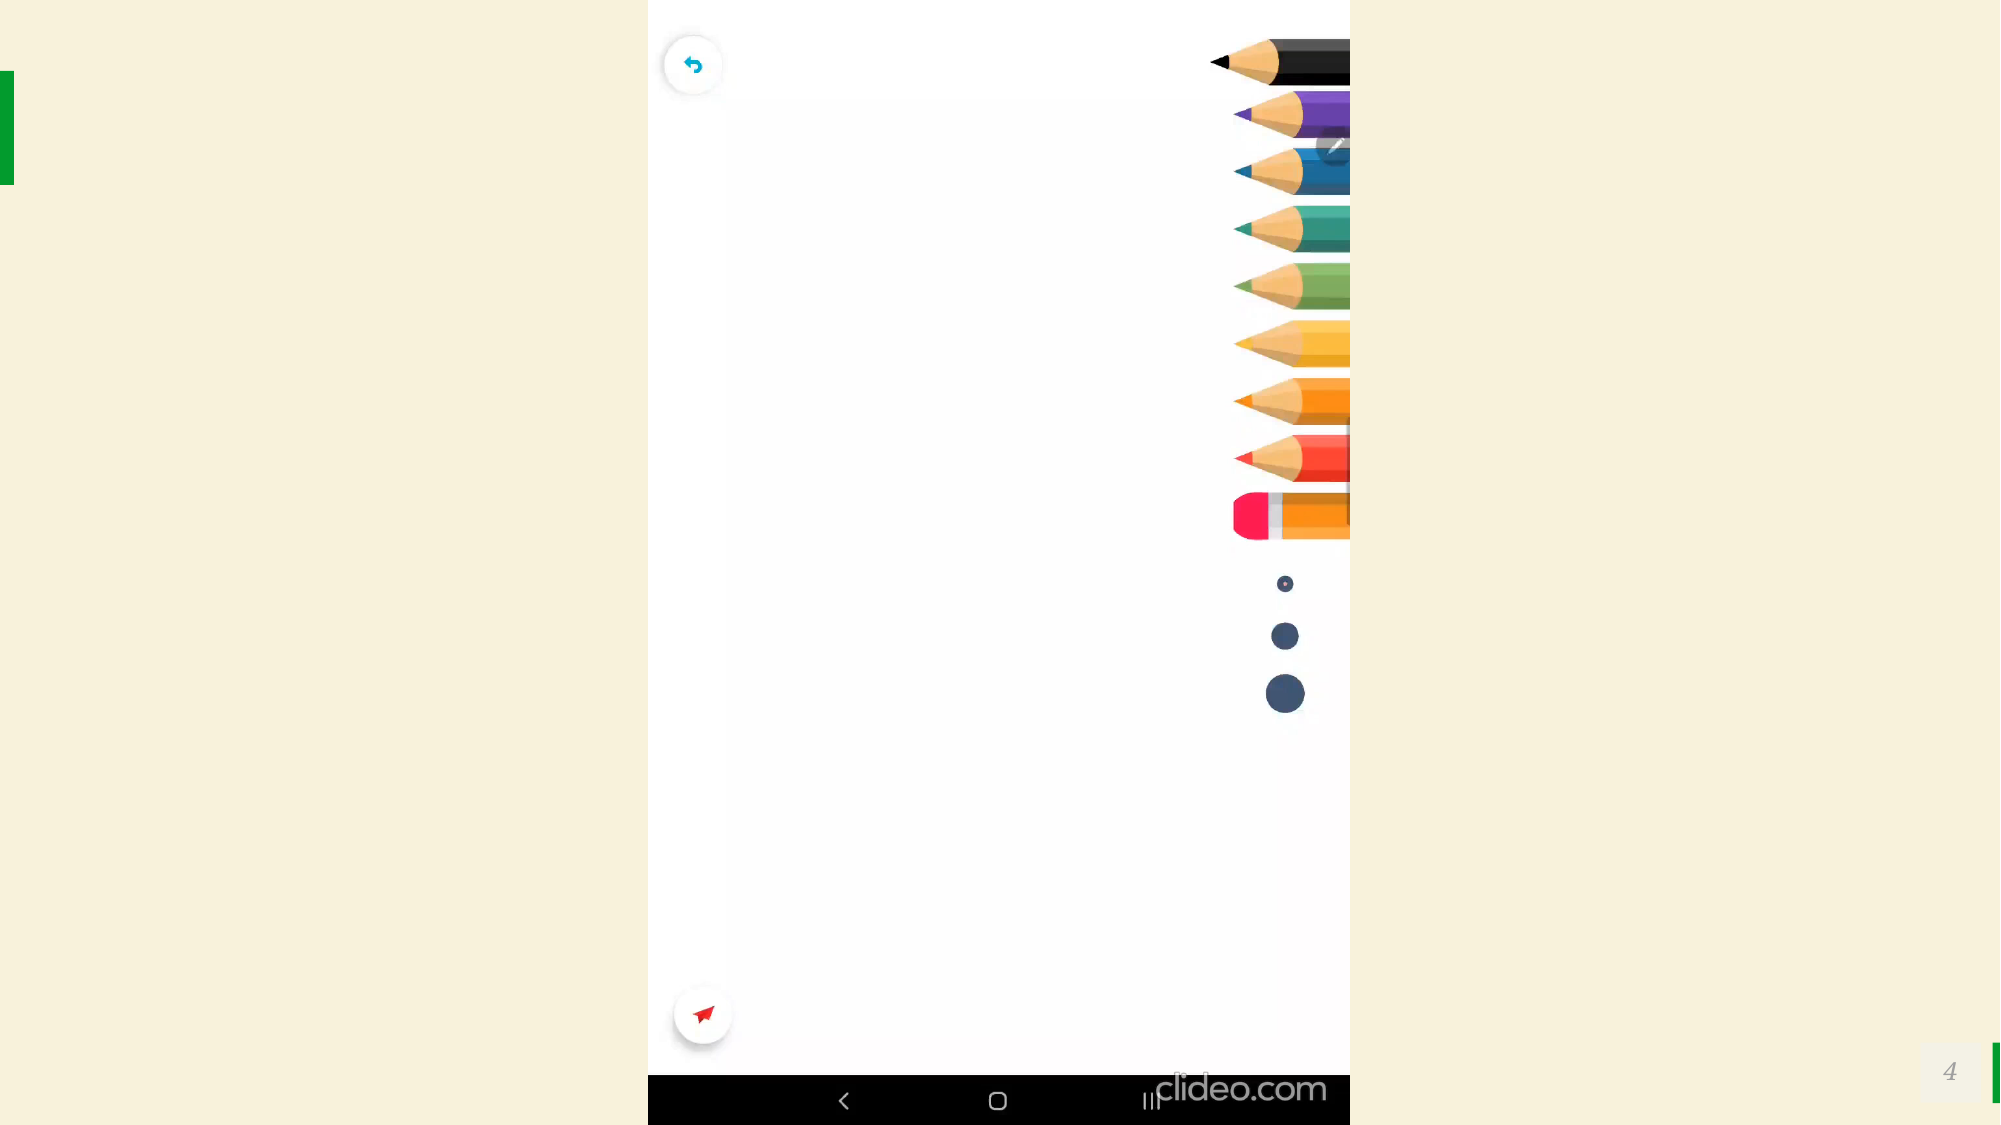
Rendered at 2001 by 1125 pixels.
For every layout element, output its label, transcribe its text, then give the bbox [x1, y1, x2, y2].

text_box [647, 0, 1351, 1125]
slide_number 4 [1920, 1042, 1982, 1103]
